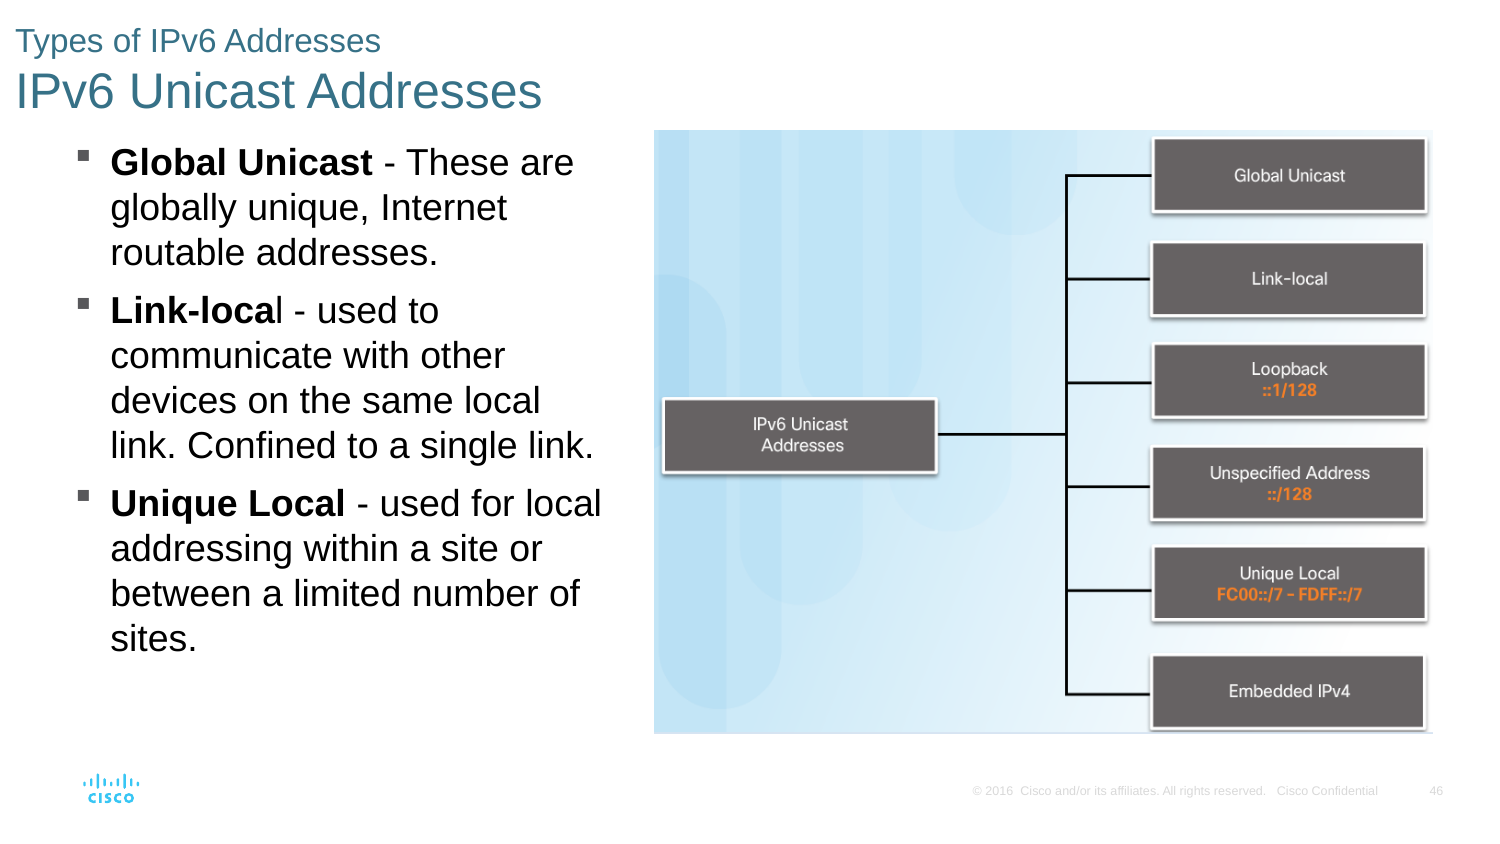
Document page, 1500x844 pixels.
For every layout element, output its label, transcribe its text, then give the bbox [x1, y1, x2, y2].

title Types of IPv6 Addresses IPv6 Unicast Addresses [0, 6, 1500, 131]
list Global Unicast - These are globally unique, Internet routable addresses. Link-local - used to communicate with other devices on the same local link. Confined to a single link. Unique Local - used for local addressing within a site or between a limited number of sites. [36, 131, 624, 734]
picture [654, 130, 1433, 734]
